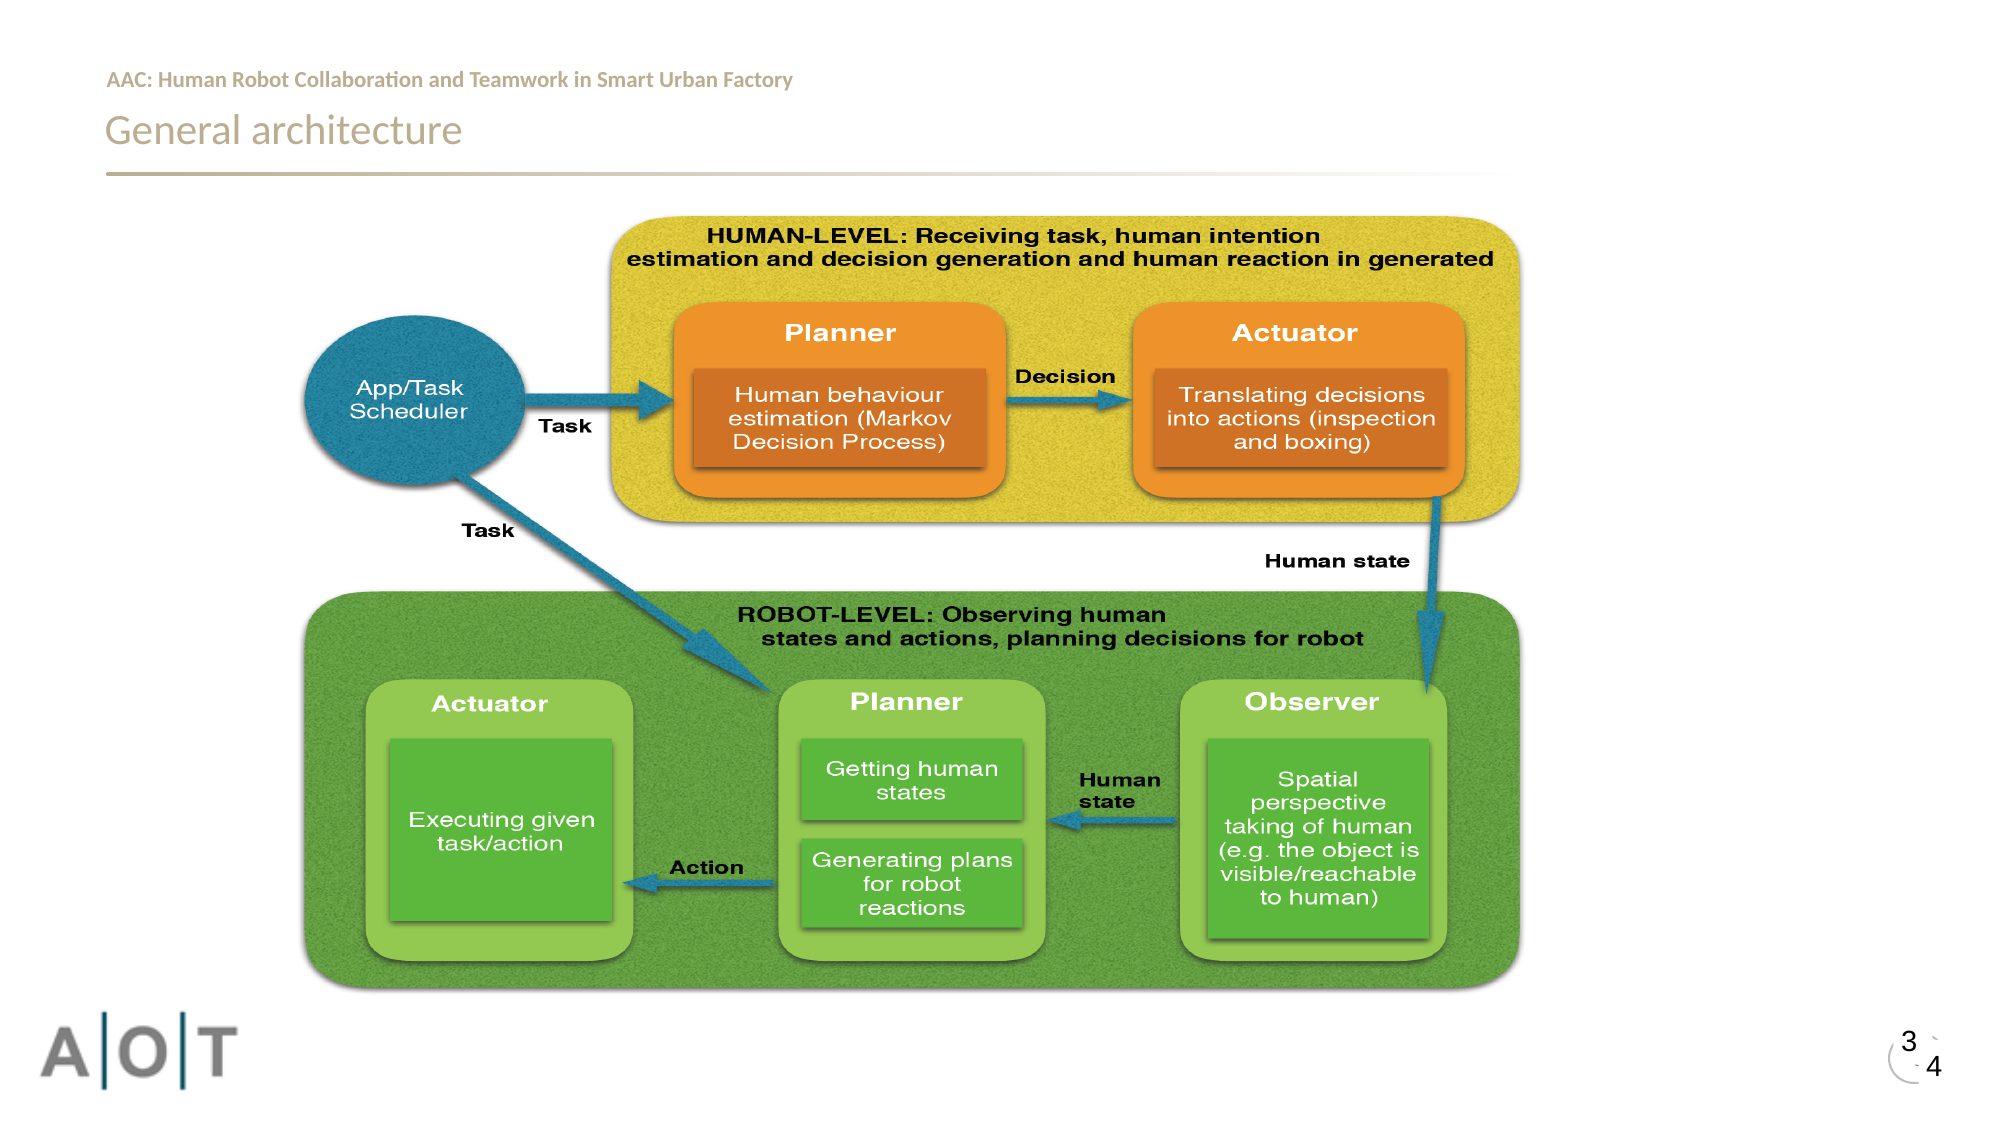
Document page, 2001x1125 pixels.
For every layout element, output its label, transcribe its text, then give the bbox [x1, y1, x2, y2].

slide_number 5 [1908, 1065, 1918, 1069]
list General architecture [104, 106, 1895, 158]
text_box 3 [1893, 1014, 1933, 1065]
text_box 4 [1918, 1039, 1958, 1090]
picture [249, 206, 1532, 996]
list AAC: Human Robot Collaboration and Teamwork in Smart Urban Factory [106, 67, 1897, 95]
picture [26, 1001, 250, 1102]
